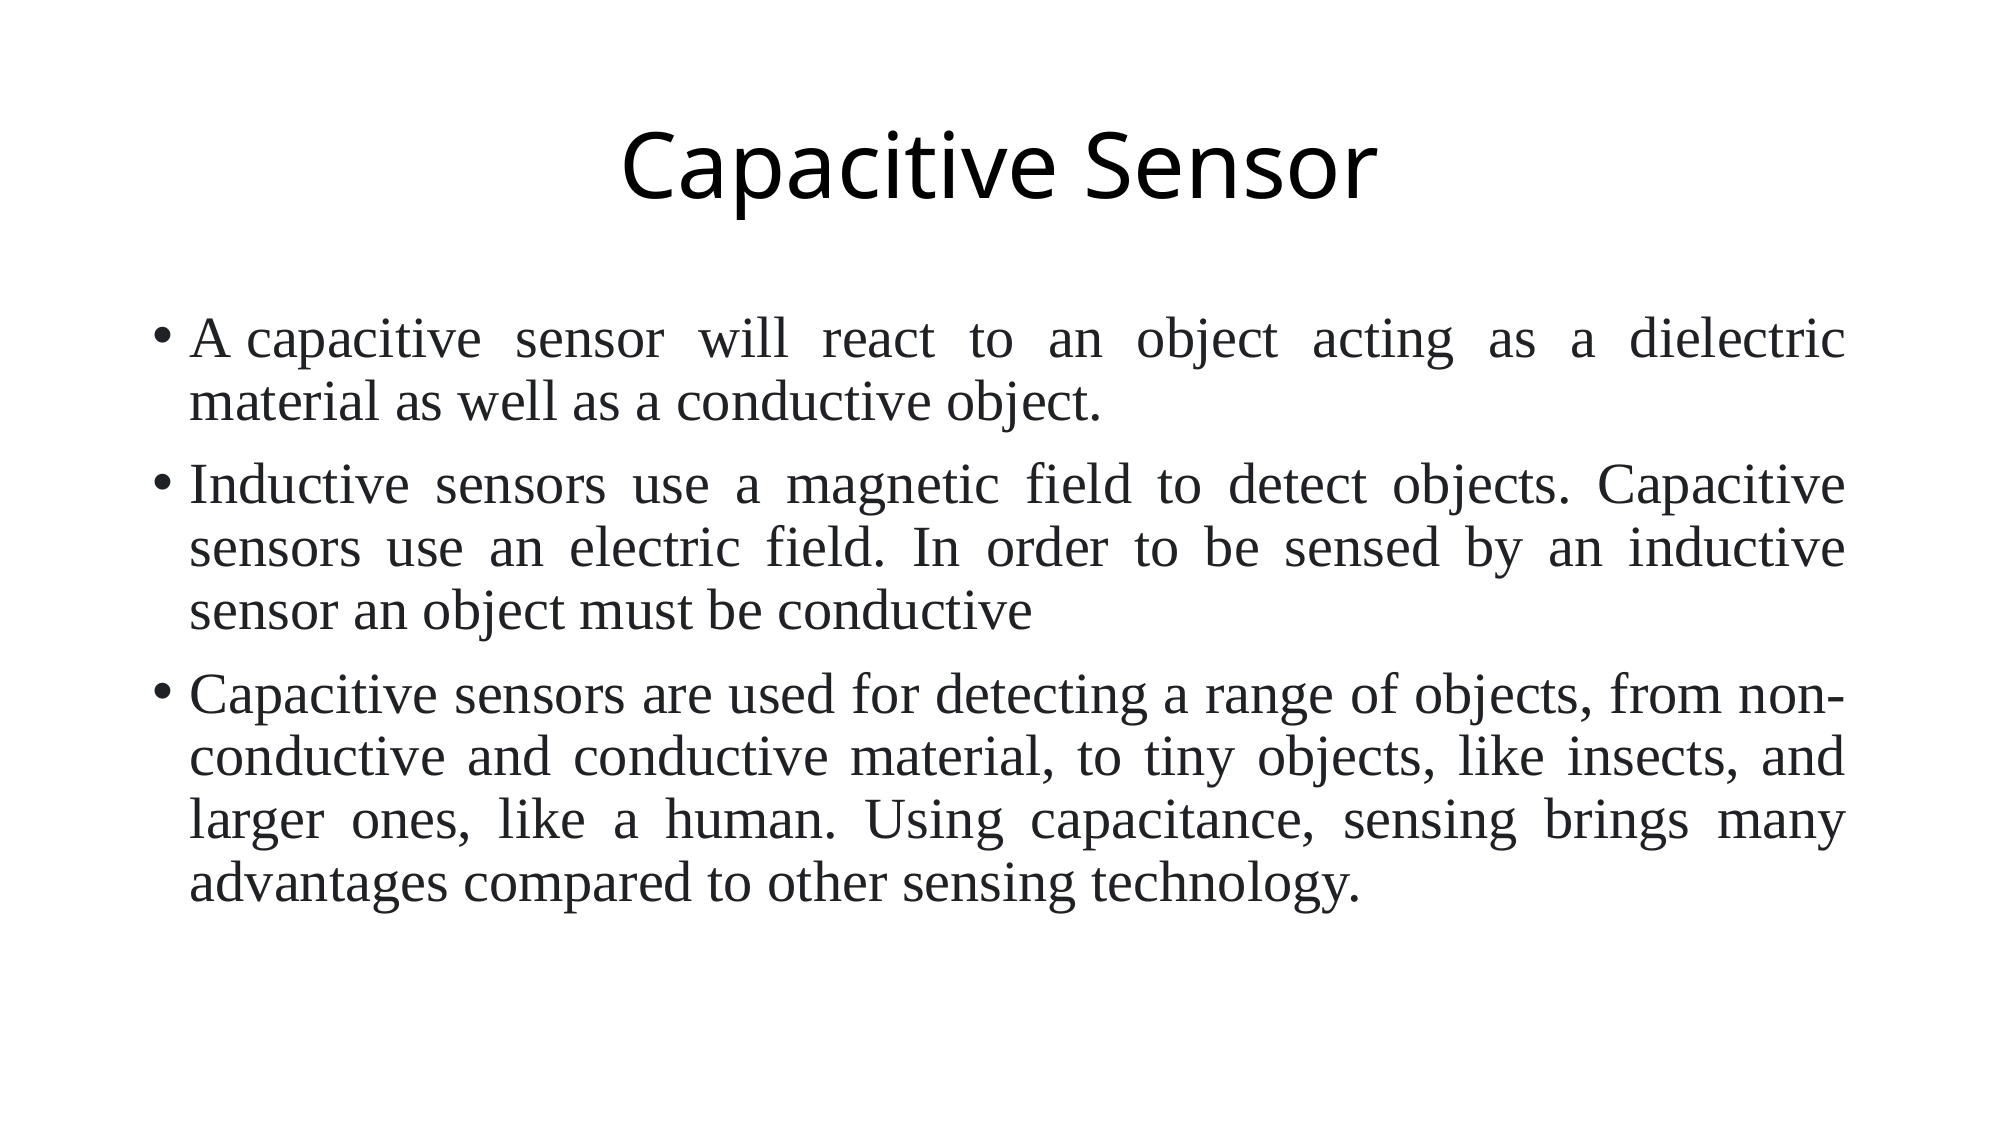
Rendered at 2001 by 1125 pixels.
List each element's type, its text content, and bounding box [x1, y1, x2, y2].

list A capacitive sensor will react to an object acting as a dielectric material as well as a conductive object. Inductive sensors use a magnetic field to detect objects. Capacitive sensors use an electric field. In order to be sensed by an inductive sensor an object must be conductive Capacitive sensors are used for detecting a range of objects, from non-conductive and conductive material, to tiny objects, like insects, and larger ones, like a human. Using capacitance, sensing brings many advantages compared to other sensing technology. [137, 299, 1863, 1014]
title Capacitive Sensor [137, 59, 1863, 278]
